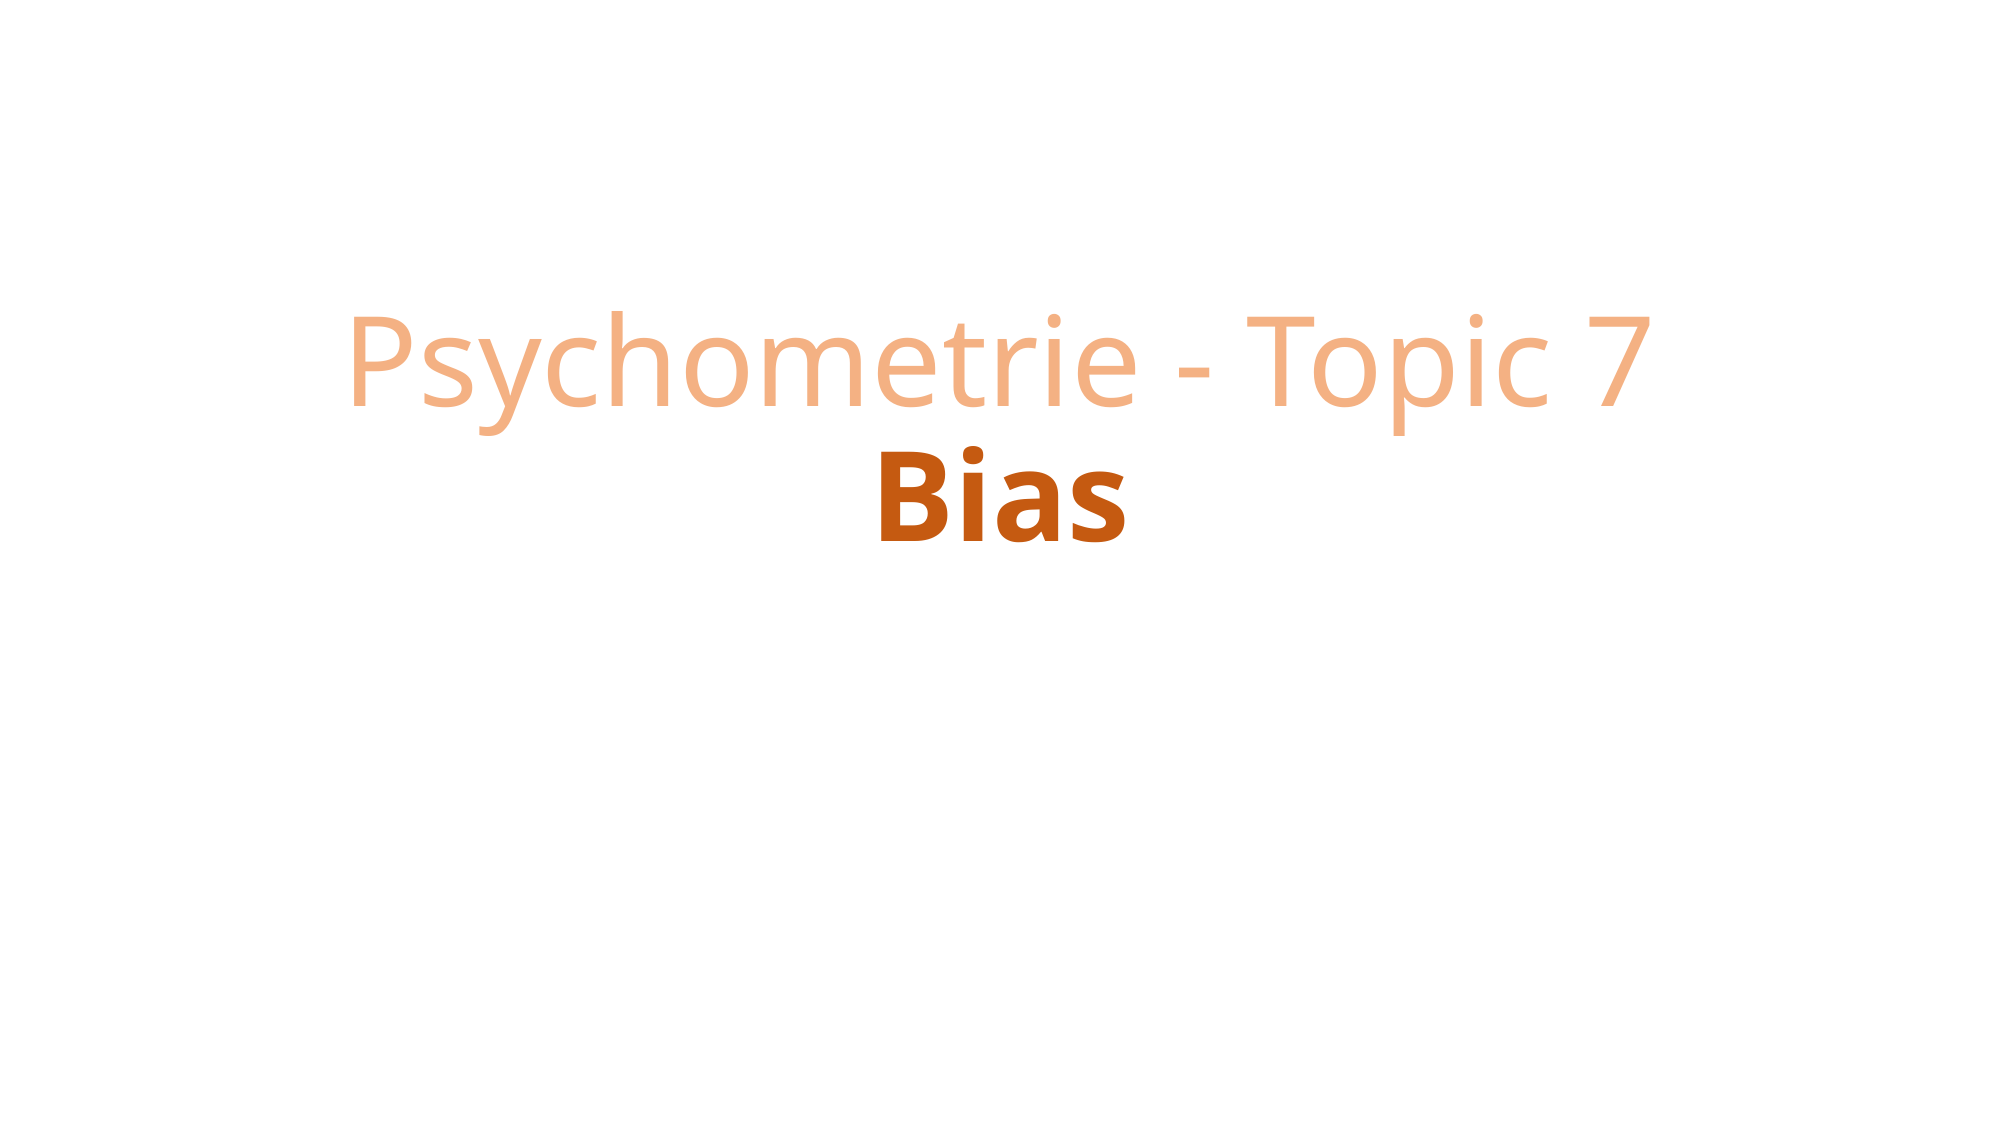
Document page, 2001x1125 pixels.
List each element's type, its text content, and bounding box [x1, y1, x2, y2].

title Psychometrie - Topic 7 Bias [249, 184, 1750, 576]
